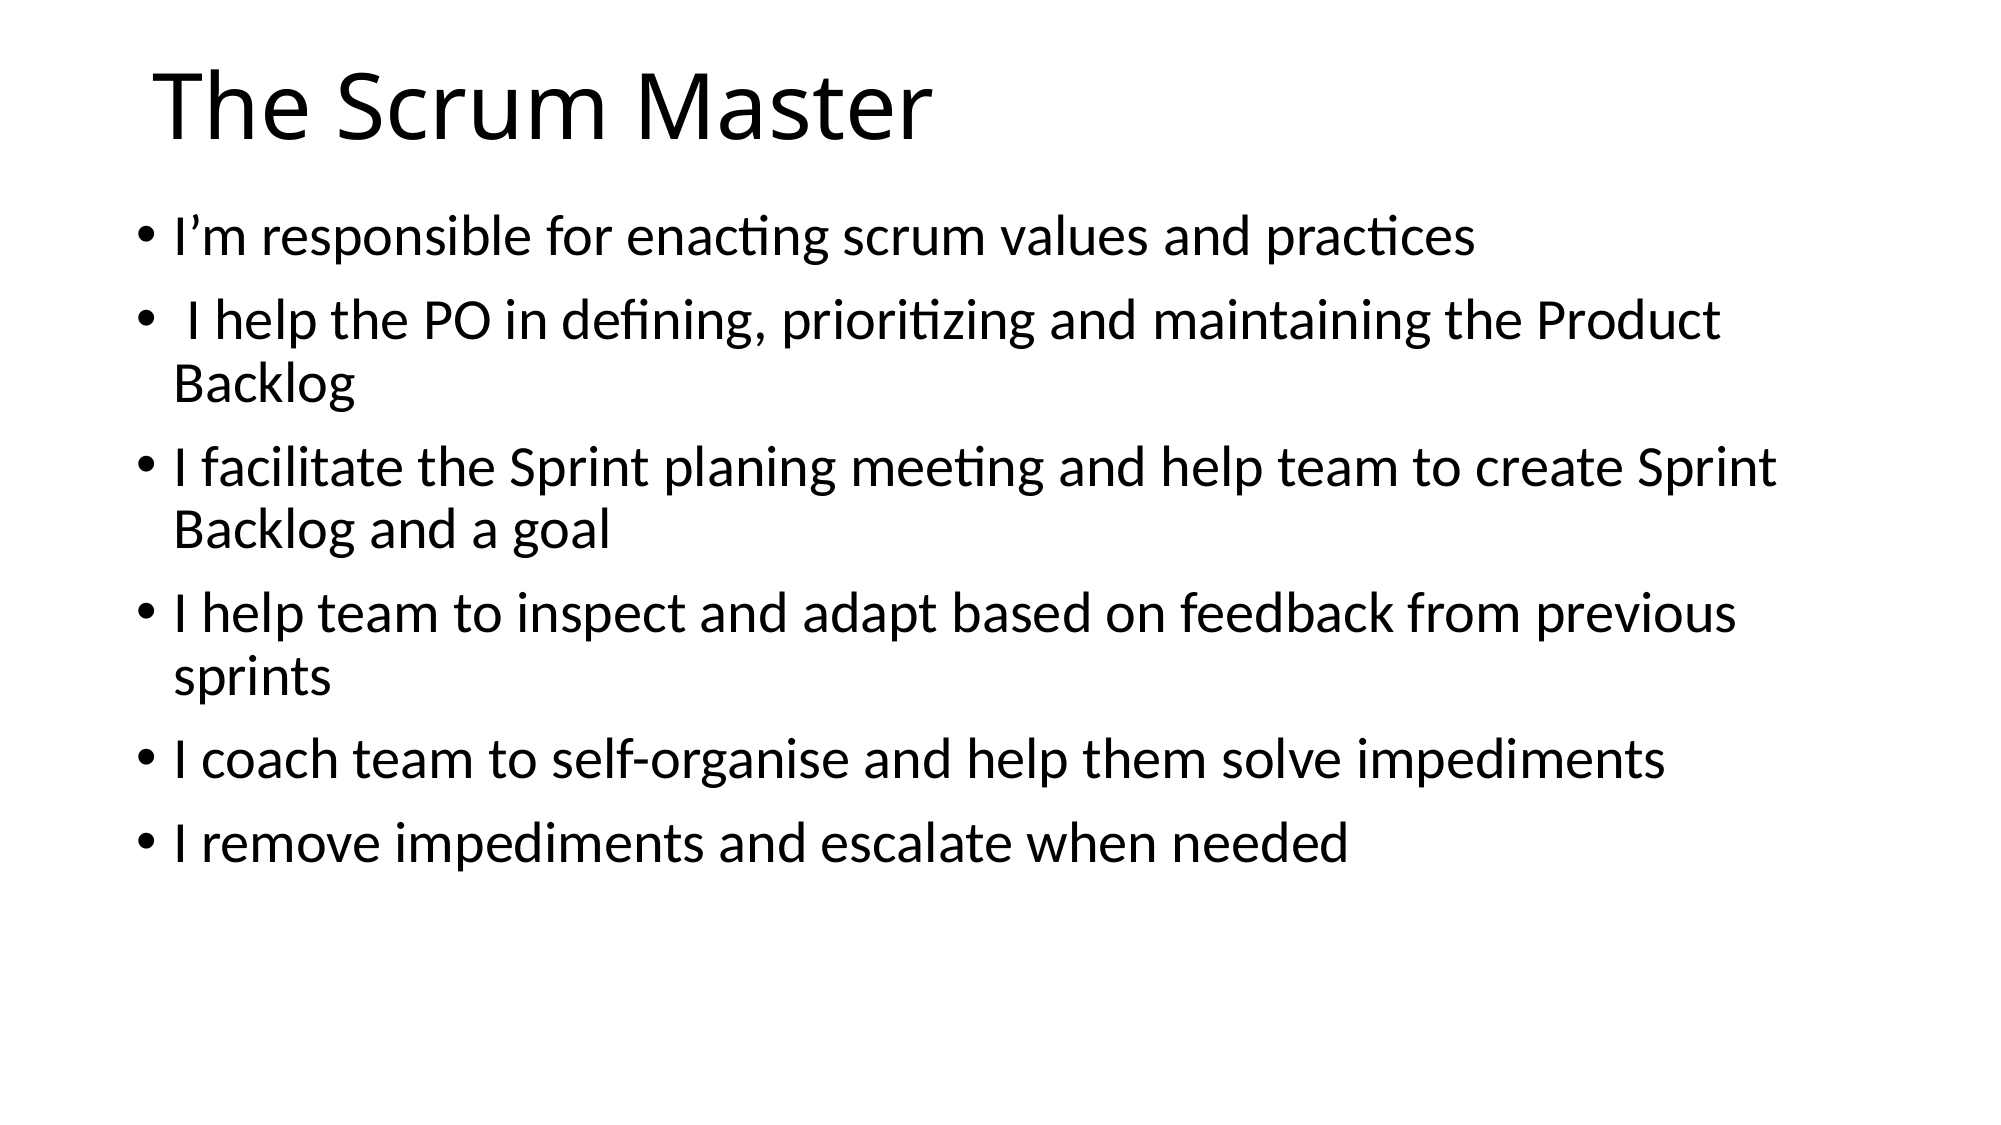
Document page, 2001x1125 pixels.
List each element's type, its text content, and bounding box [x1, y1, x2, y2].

list I’m responsible for enacting scrum values and practices I help the PO in defining, prioritizing and maintaining the Product Backlog I facilitate the Sprint planing meeting and help team to create Sprint Backlog and a goal I help team to inspect and adapt based on feedback from previous sprints I coach team to self-organise and help them solve impediments I remove impediments and escalate when needed [121, 198, 1846, 912]
title The Scrum Master [137, 0, 1863, 219]
